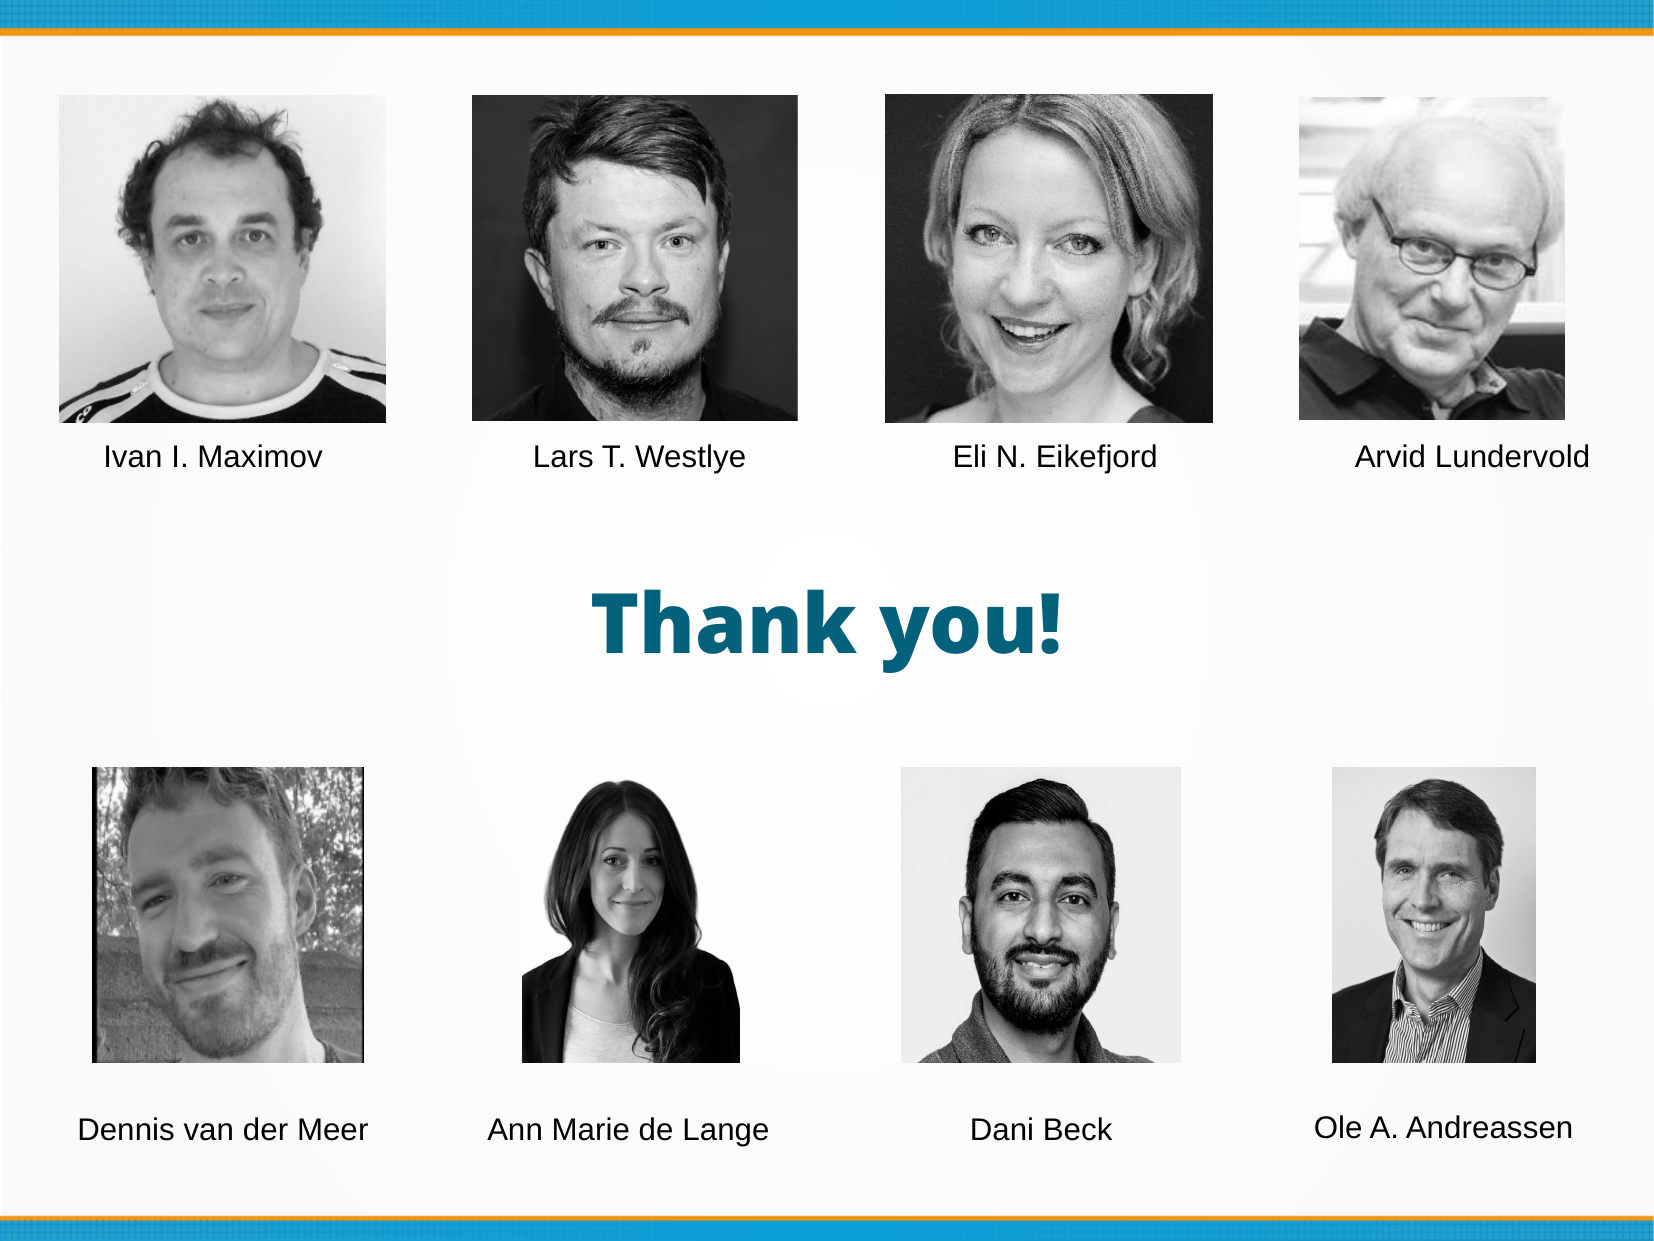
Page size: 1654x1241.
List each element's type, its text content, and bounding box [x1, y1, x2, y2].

picture [0, 0, 1654, 561]
subtitle Thank you! [0, 561, 1654, 680]
text_box Arvid Lundervold [1340, 429, 1606, 479]
text_box Eli N. Eikefjord [937, 431, 1173, 479]
text_box Lars T. Westlye [518, 429, 762, 479]
text_box Ole A. Andreassen [1299, 1099, 1589, 1150]
picture [0, 680, 1654, 1241]
text_box Ann Marie de Lange [472, 1101, 785, 1152]
text_box Dani Beck [955, 1101, 1128, 1152]
text_box Ivan I. Maximov [88, 431, 339, 479]
text_box Dennis van der Meer [62, 1101, 384, 1152]
